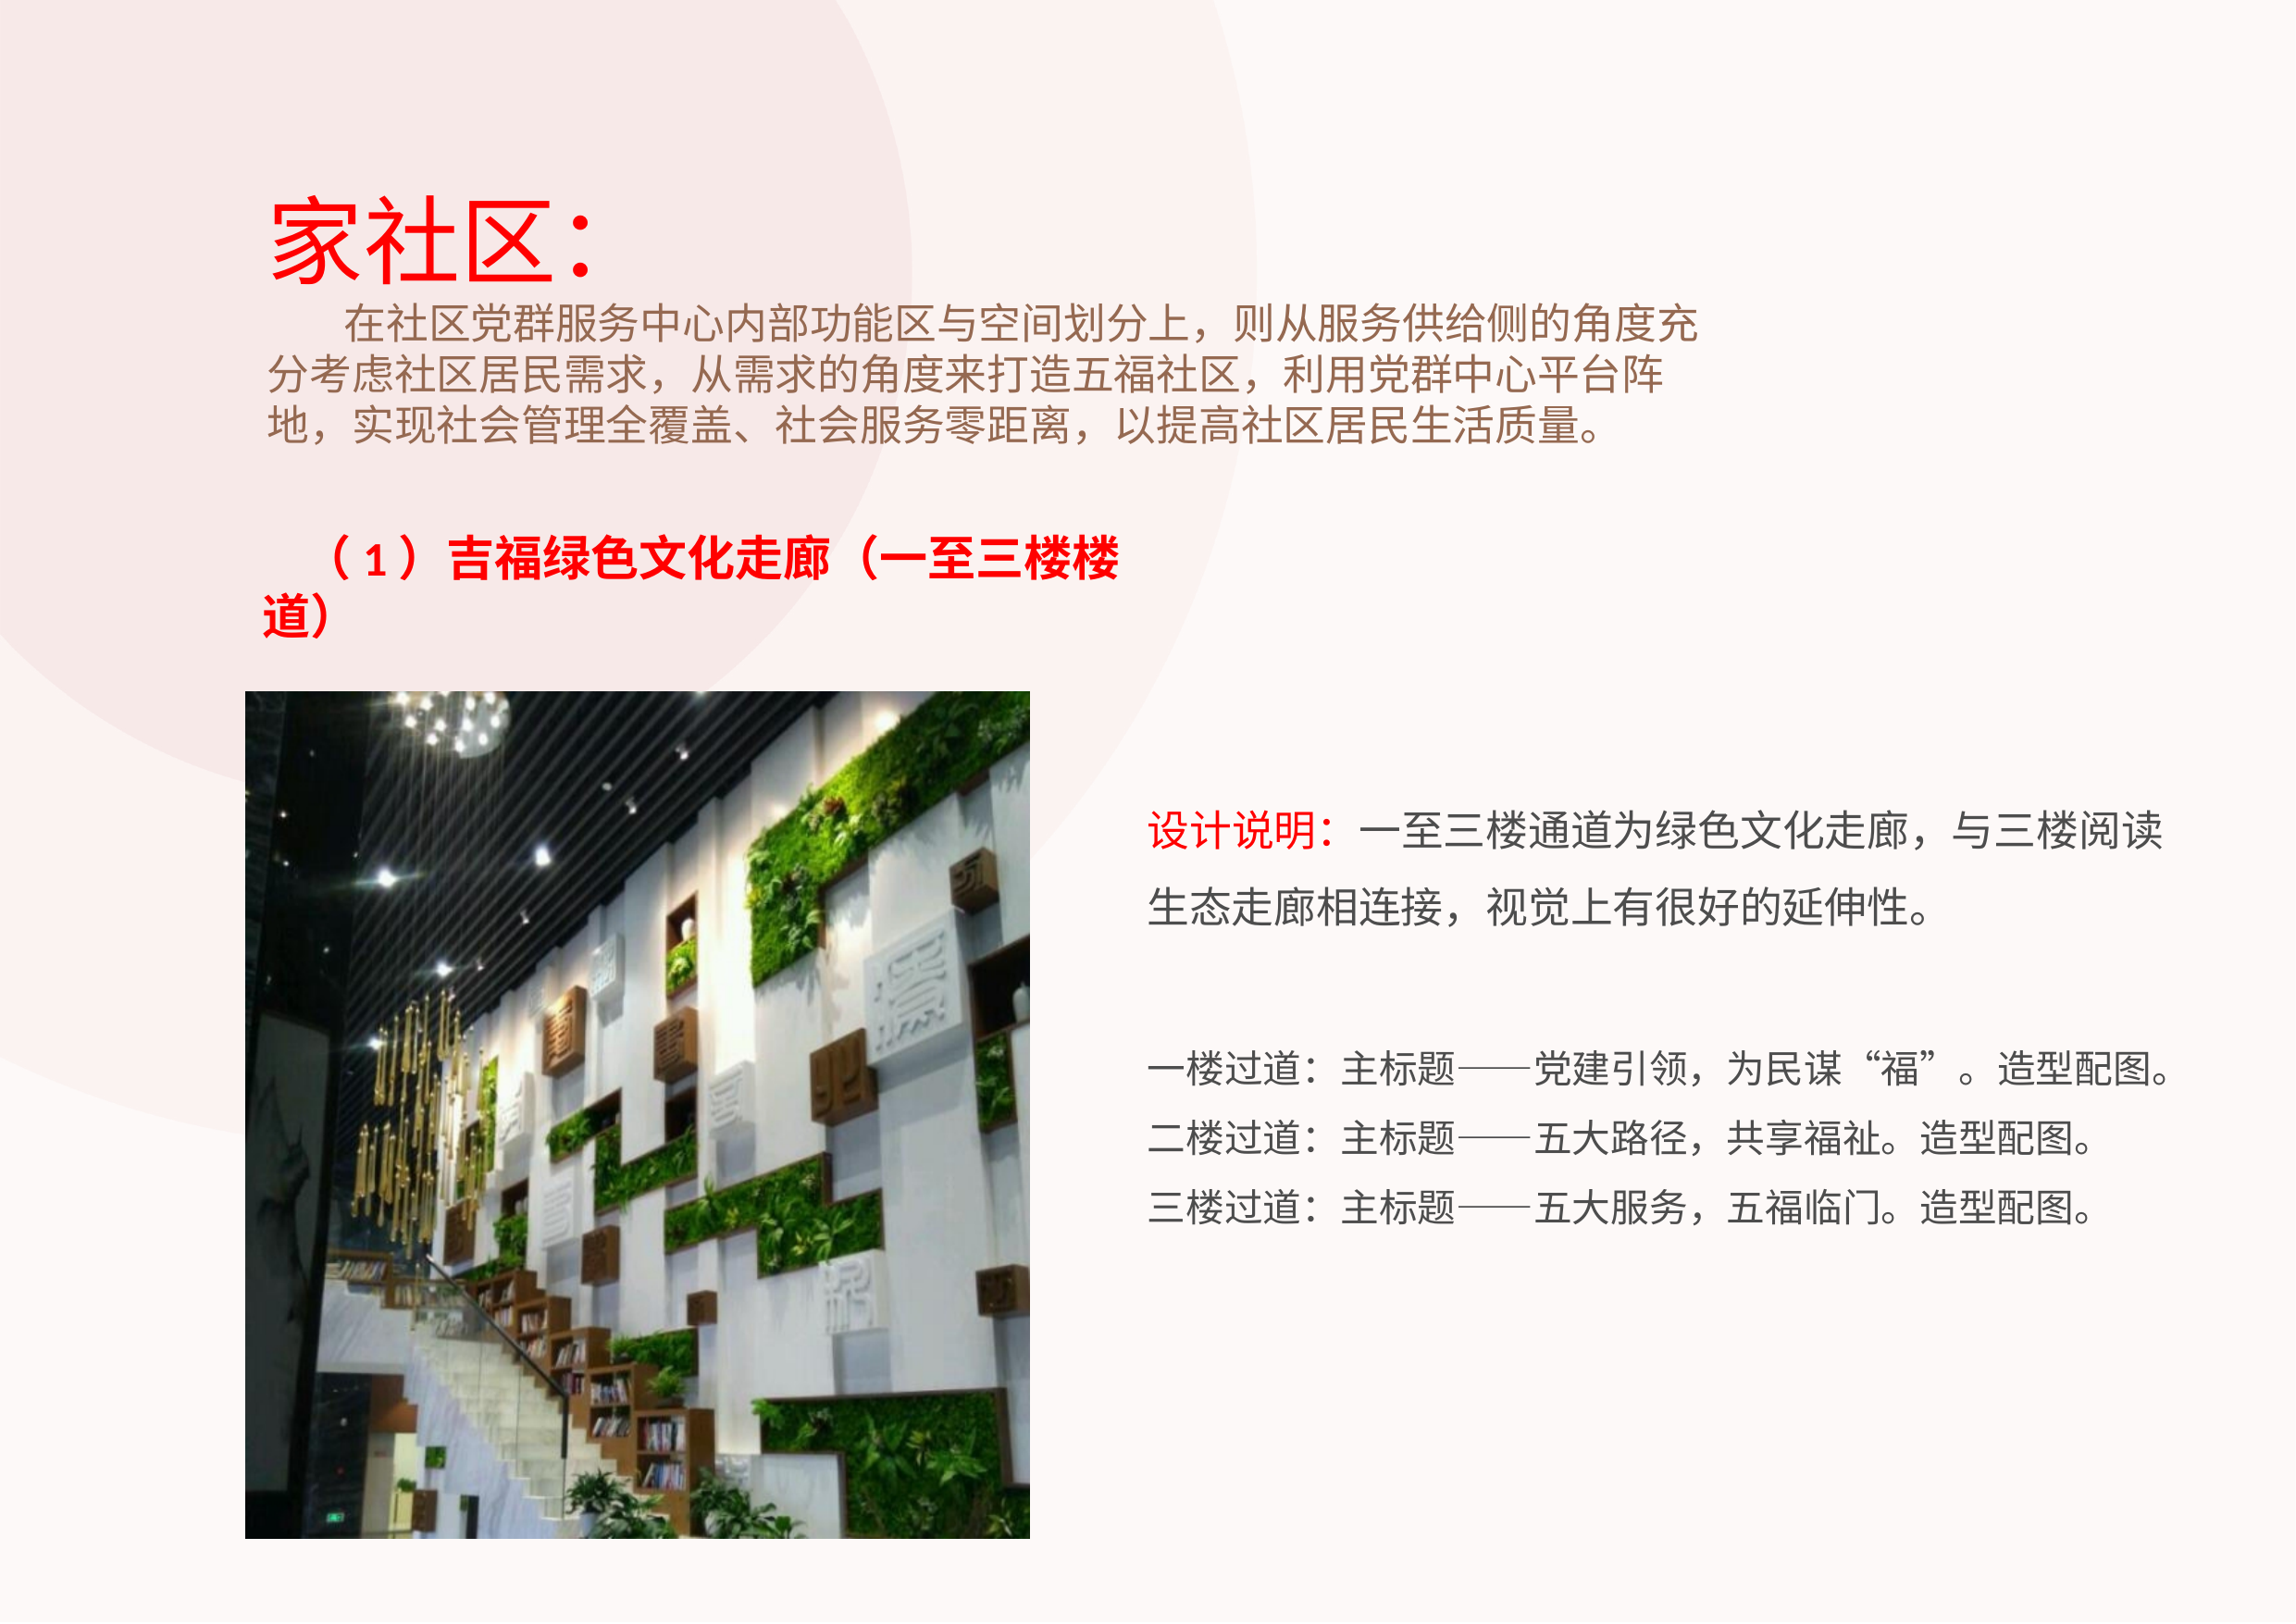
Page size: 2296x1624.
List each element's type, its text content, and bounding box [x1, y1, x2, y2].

picture [0, 0, 2296, 1624]
text_box 家社区： 在社区党群服务中心内部功能区与空间划分上，则从服务供给侧的角度充分考虑社区居民需求，从需求的角度来打造五福社区，利用党群中心平台阵地，实现社会管理全覆盖、社会服务零距离，以提高社区居民生活质量。 [248, 125, 1718, 504]
text_box 设计说明：一至三楼通道为绿色文化走廊，与三楼阅读生态走廊相连接，视觉上有很好的延伸性。 一楼过道：主标题——党建引领，为民谋“福”。造型配图。 二楼过道：主标题——五大路径，共享福祉。造型配图。 三楼过道：主标题——五大服务，五福临门。造型配图。 [1133, 771, 2207, 1292]
text_box （1）吉福绿色文化走廊（一至三楼楼道） [248, 550, 1190, 622]
